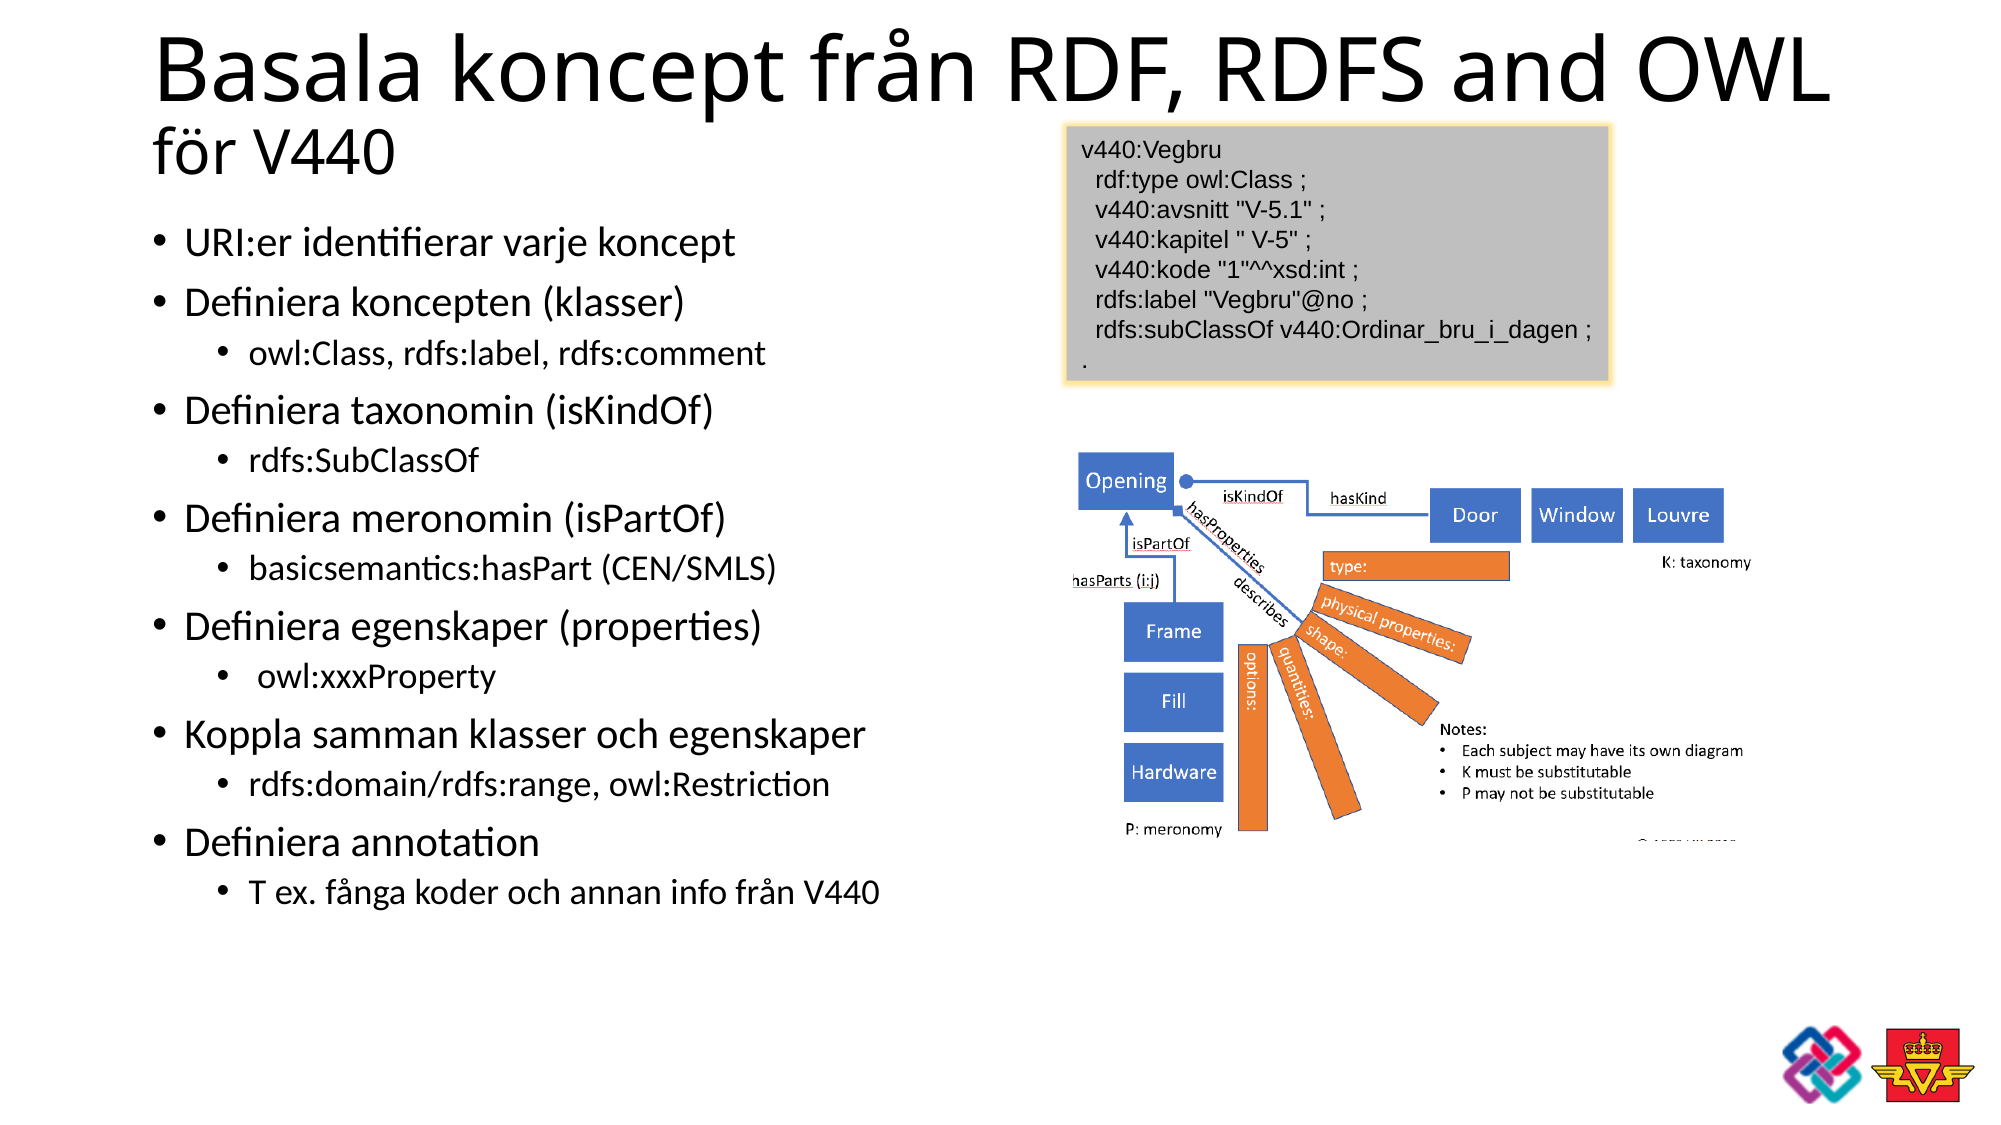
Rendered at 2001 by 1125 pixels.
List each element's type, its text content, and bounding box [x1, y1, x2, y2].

picture [1778, 1022, 1863, 1106]
picture [1065, 433, 1760, 841]
text_box Basala koncept från RDF, RDFS and OWL för V440 [137, 17, 1863, 384]
text_box v440:Vegbru rdf:type owl:Class ; v440:avsnitt "V-5.1" ; v440:kapitel " V-5" ; v440:kode "1"^^xsd:int ; rdfs:label "Vegbru"@no ; rdfs:subClassOf v440:Ordinar_bru_i_dagen ; . [1066, 126, 1609, 381]
text_box URI:er identifierar varje koncept Definiera koncepten (klasser) owl:Class, rdfs:label, rdfs:comment Definiera taxonomin (isKindOf) rdfs:SubClassOf Definiera meronomin (isPartOf) basicsemantics:hasPart (CEN/SMLS) Definiera egenskaper (properties) owl:xxxProperty Koppla samman klasser och egenskaper rdfs:domain/rdfs:range, owl:Restriction Definiera annotation T ex. fånga koder och annan info från V440 [137, 211, 1901, 926]
picture [1870, 1027, 1976, 1103]
